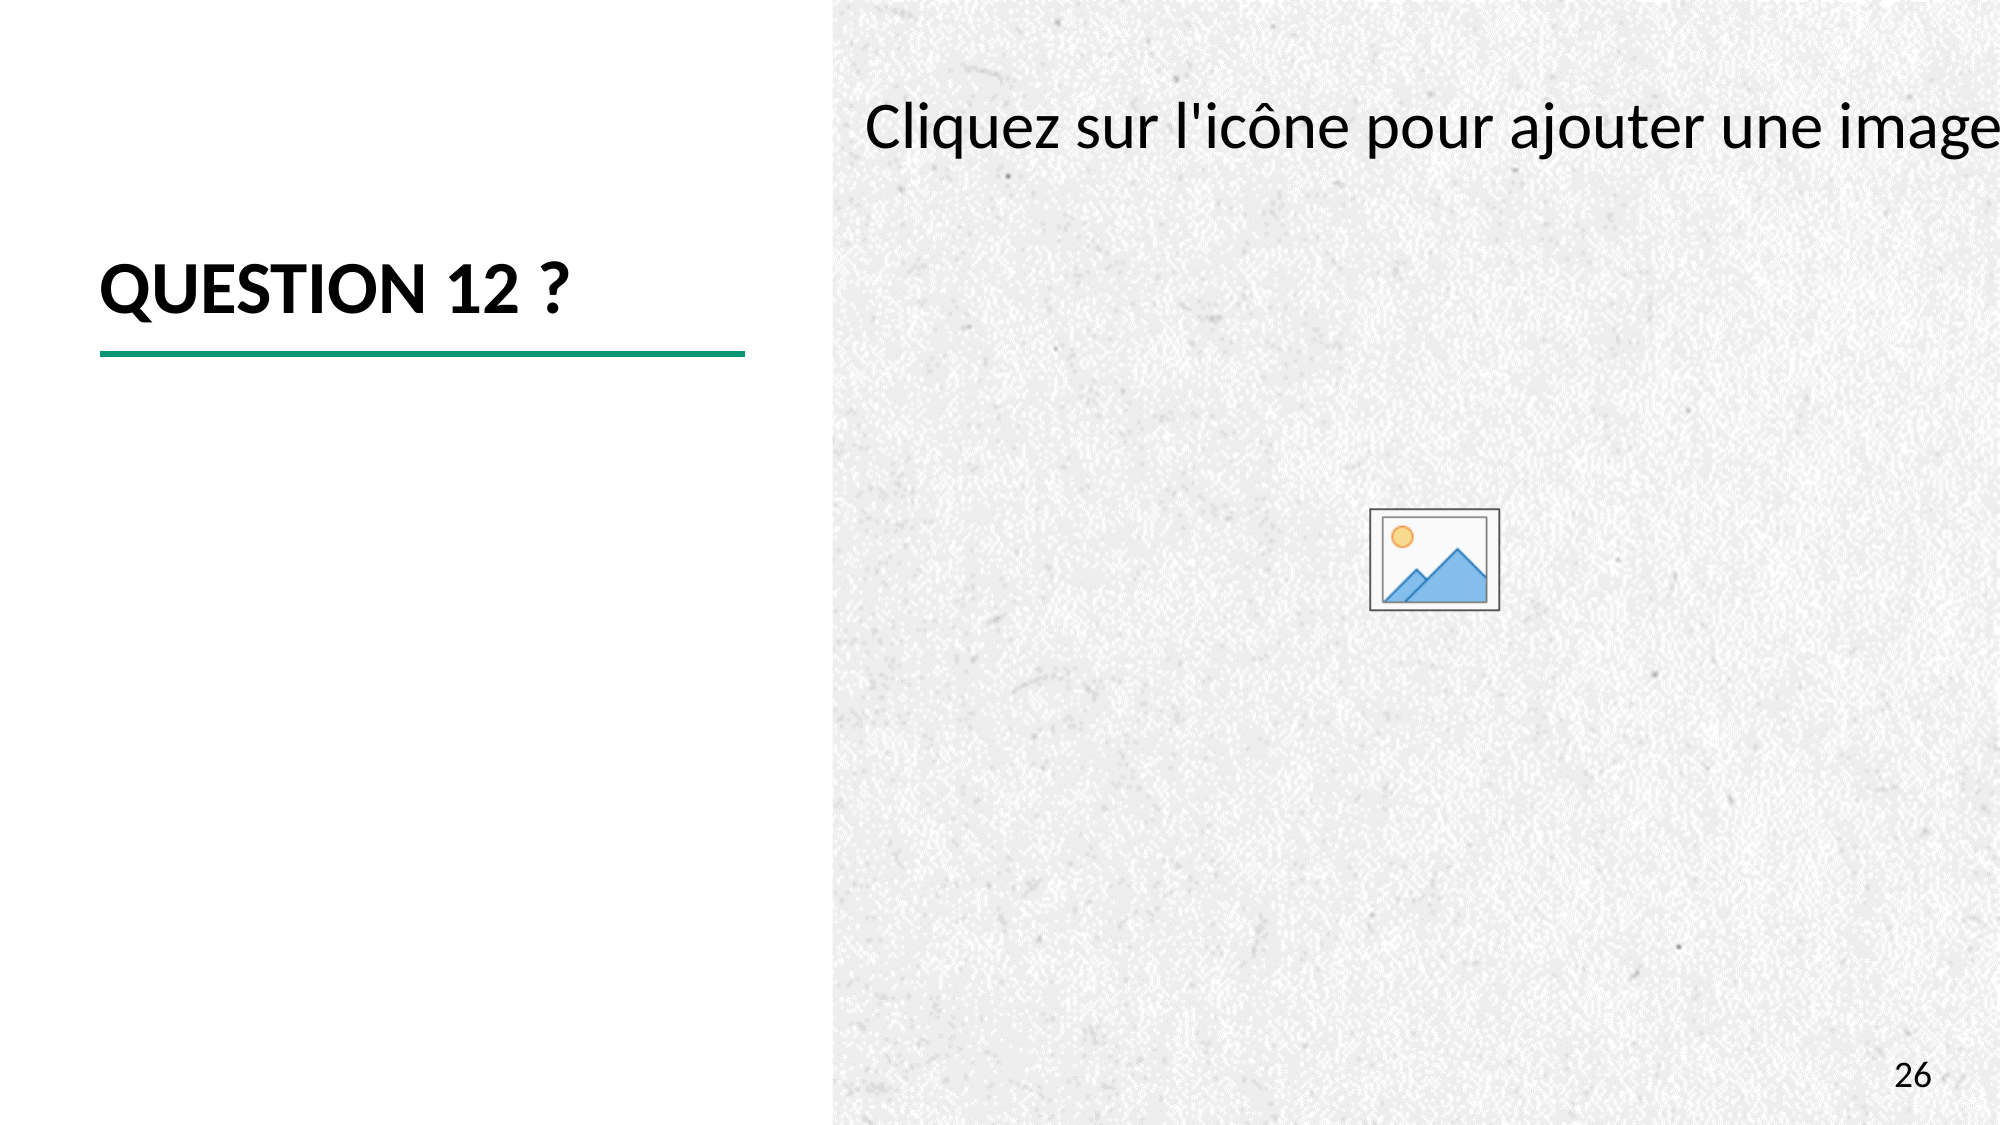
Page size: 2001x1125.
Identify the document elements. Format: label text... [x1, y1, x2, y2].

picture [833, 0, 2000, 1125]
picture [1977, 120, 1995, 129]
title Question 12 ? [99, 75, 745, 338]
slide_number 26 [1496, 1042, 1947, 1103]
